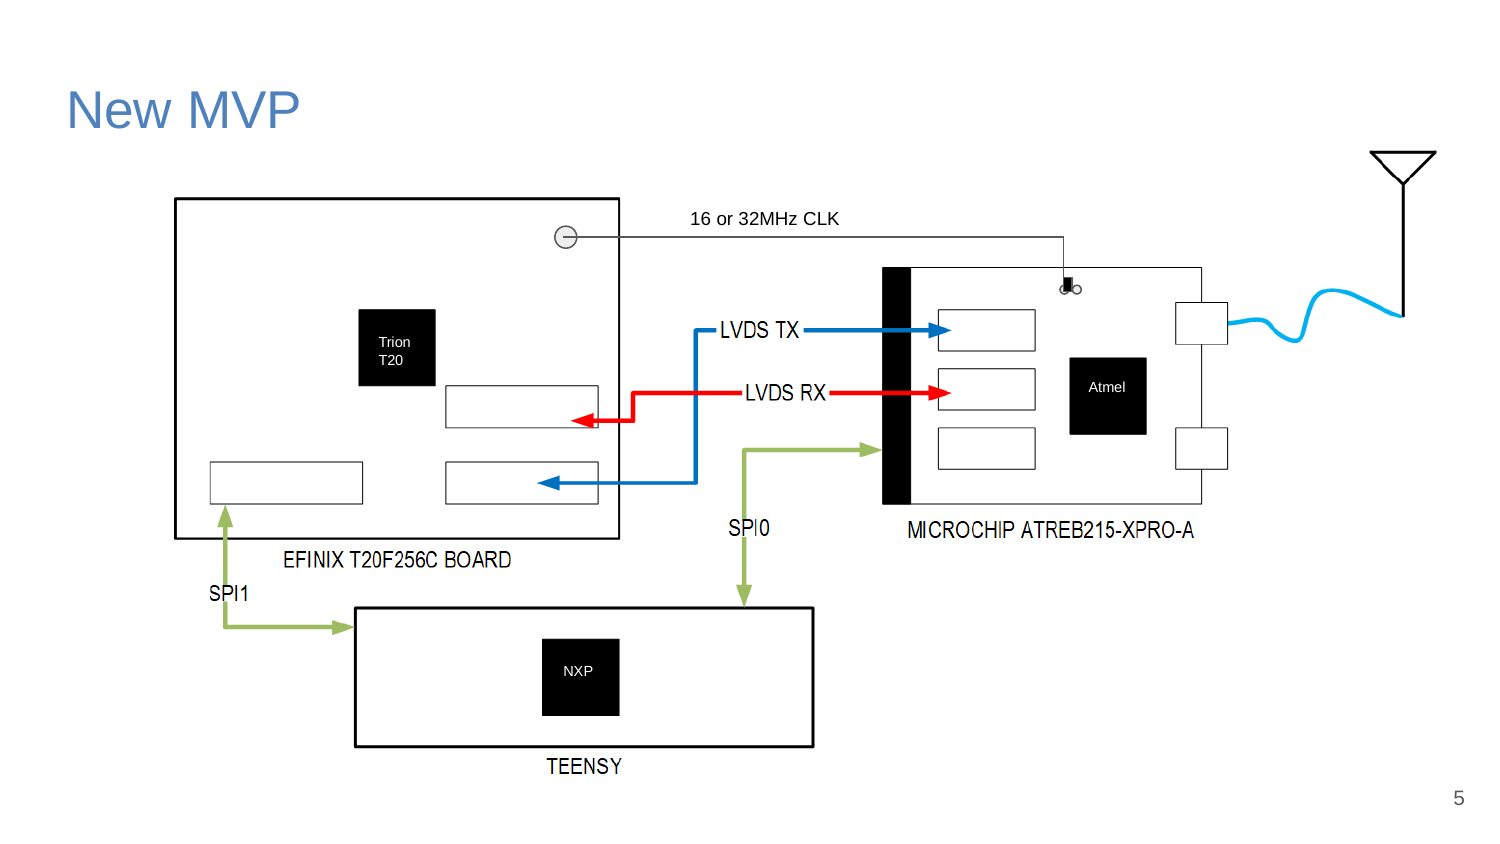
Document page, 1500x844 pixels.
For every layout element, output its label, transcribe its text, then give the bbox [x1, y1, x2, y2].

slide_number ‹#› [1389, 764, 1480, 830]
title New MVP [51, 60, 1449, 155]
picture [156, 150, 1438, 790]
